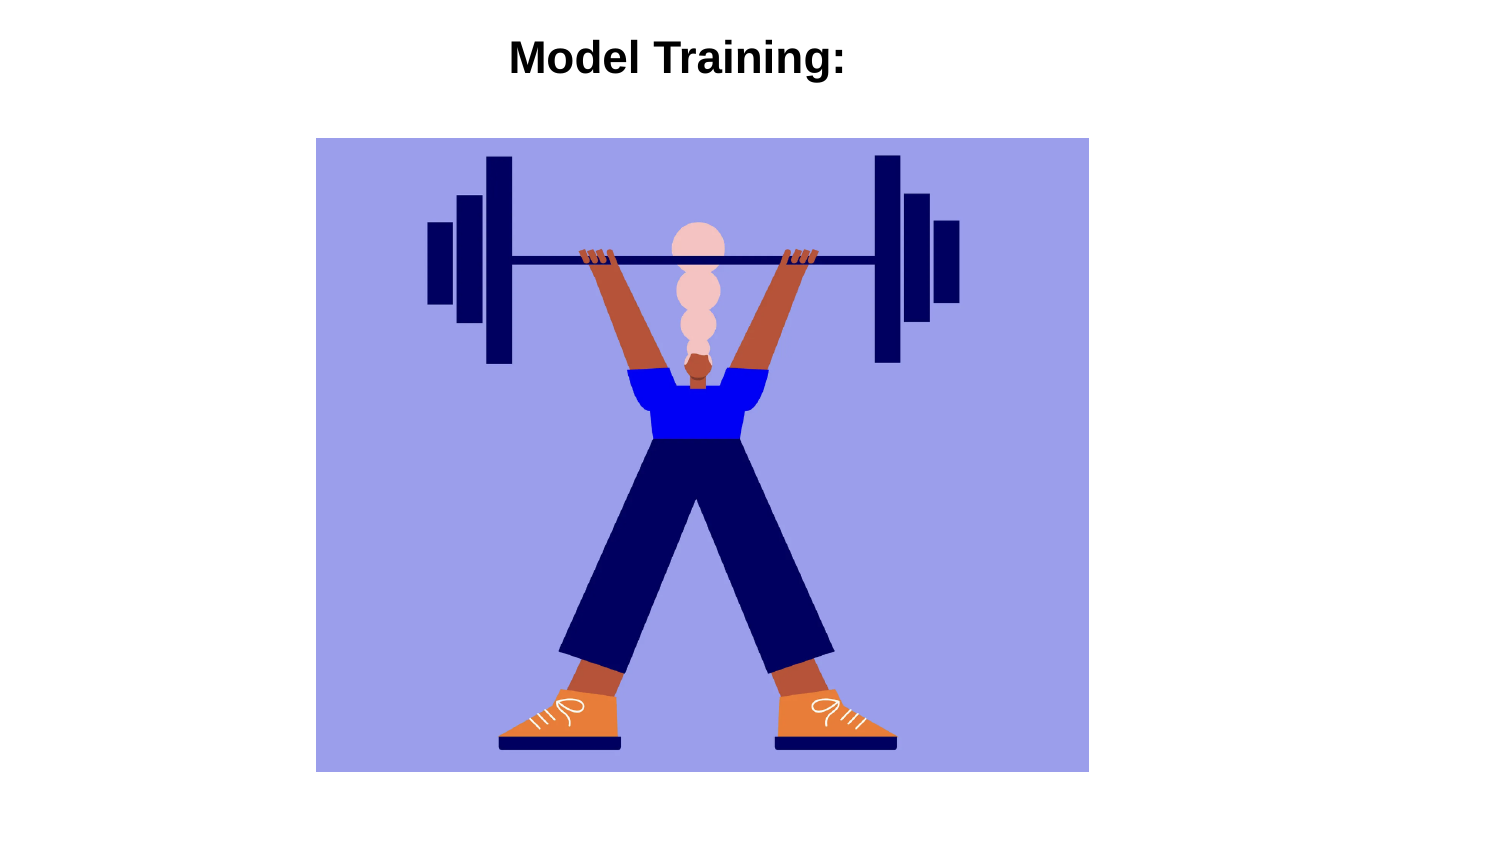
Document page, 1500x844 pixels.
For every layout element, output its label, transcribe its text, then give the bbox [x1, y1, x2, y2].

picture [316, 138, 1090, 772]
text_box Model Training: [493, 12, 986, 137]
